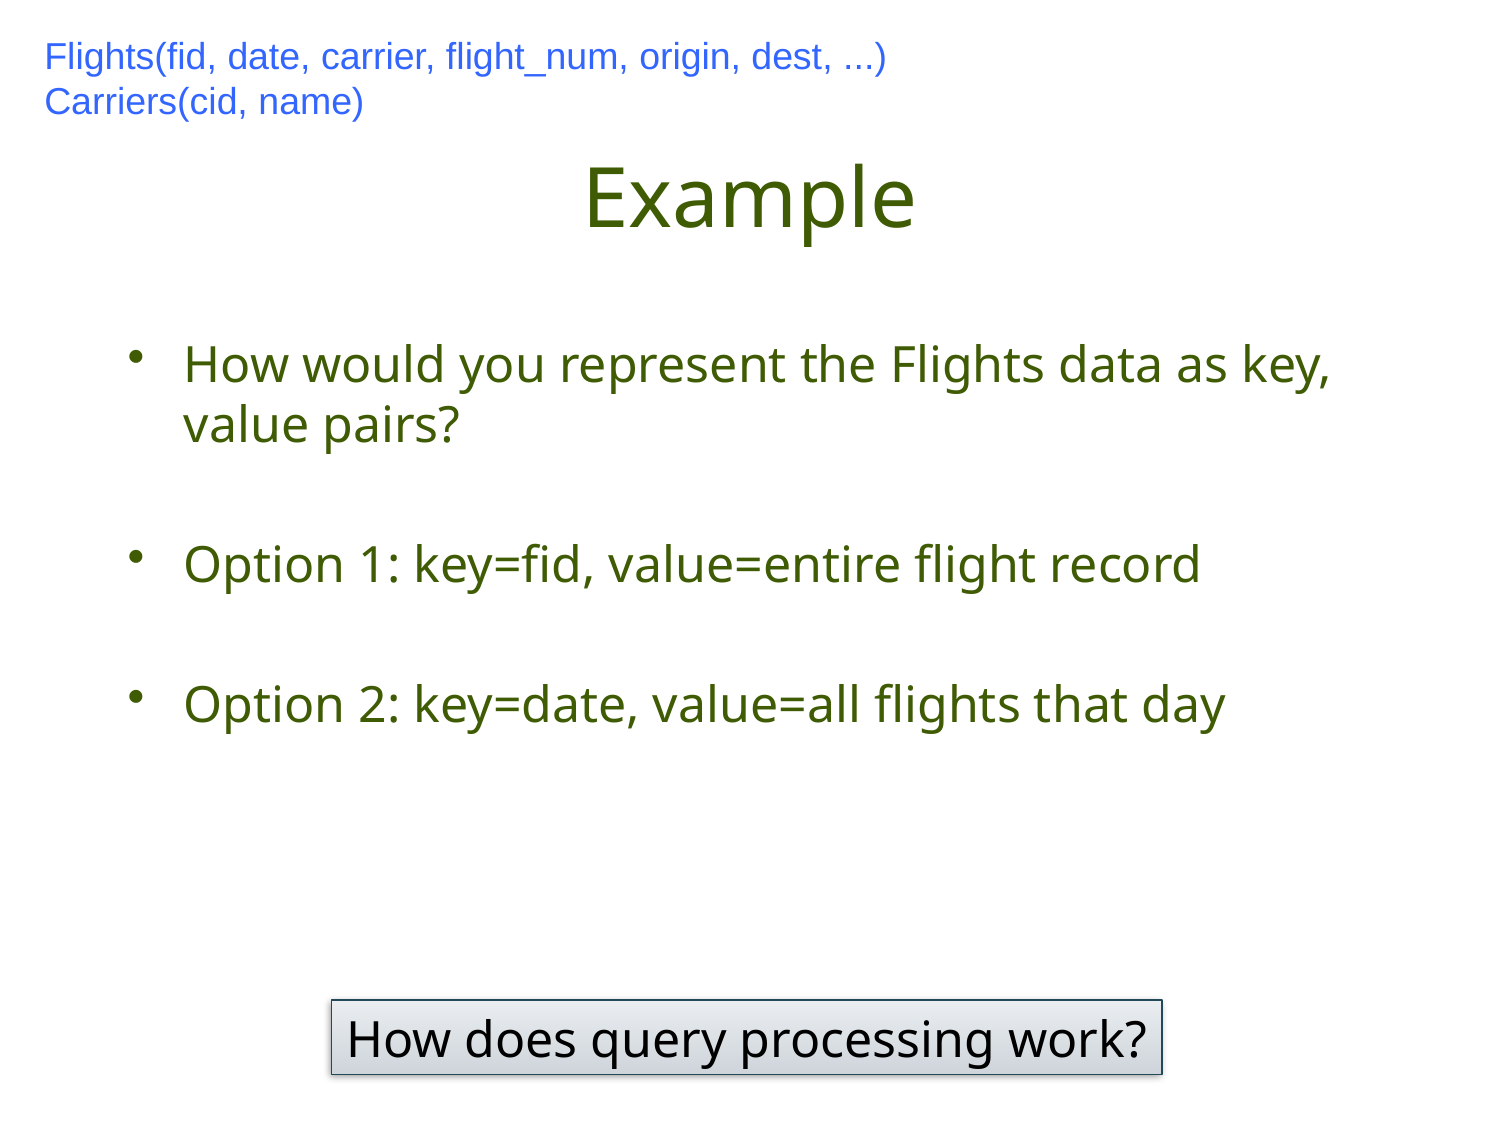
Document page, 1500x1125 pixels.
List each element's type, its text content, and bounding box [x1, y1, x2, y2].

text_box Flights(fid, date, carrier, flight_num, origin, dest, ...) Carriers(cid, name) [29, 24, 903, 130]
list How would you represent the Flights data as key, value pairs? Option 1: key=fid, value=entire flight record Option 2: key=date, value=all flights that day [112, 324, 1388, 1001]
title Example [112, 99, 1388, 288]
text_box How does query processing work? [331, 999, 1163, 1075]
